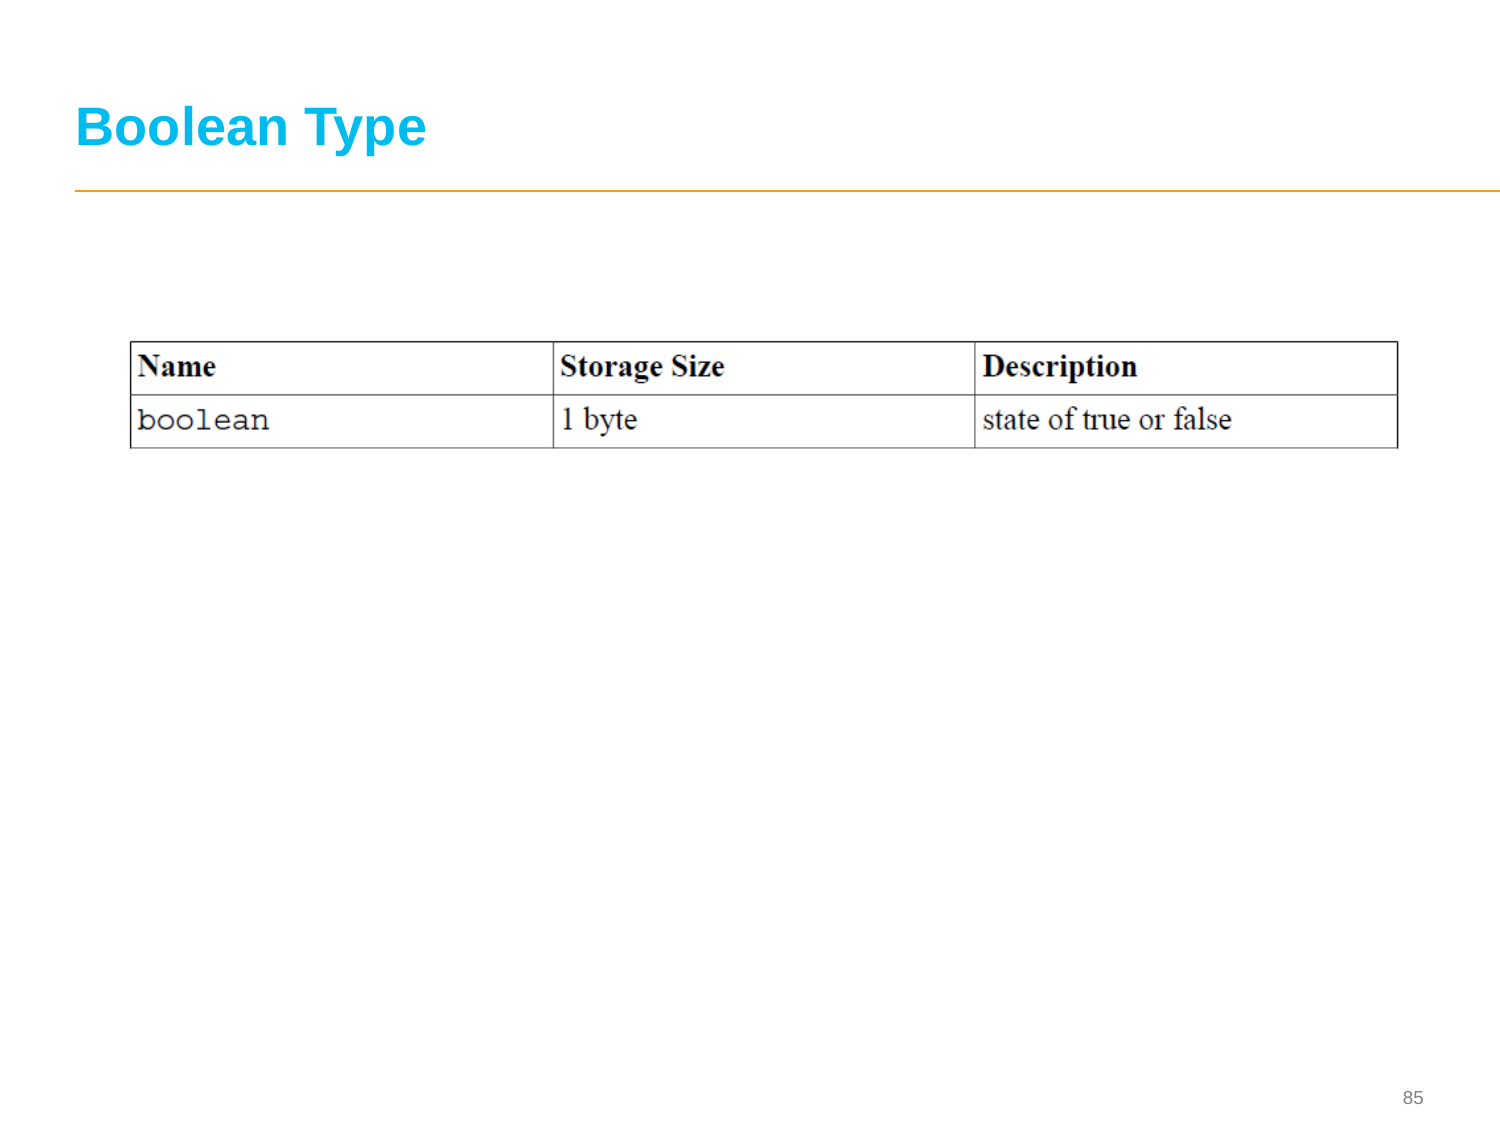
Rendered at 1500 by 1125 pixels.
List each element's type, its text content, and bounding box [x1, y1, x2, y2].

picture [109, 329, 1408, 460]
title Boolean Type [75, 27, 1422, 157]
